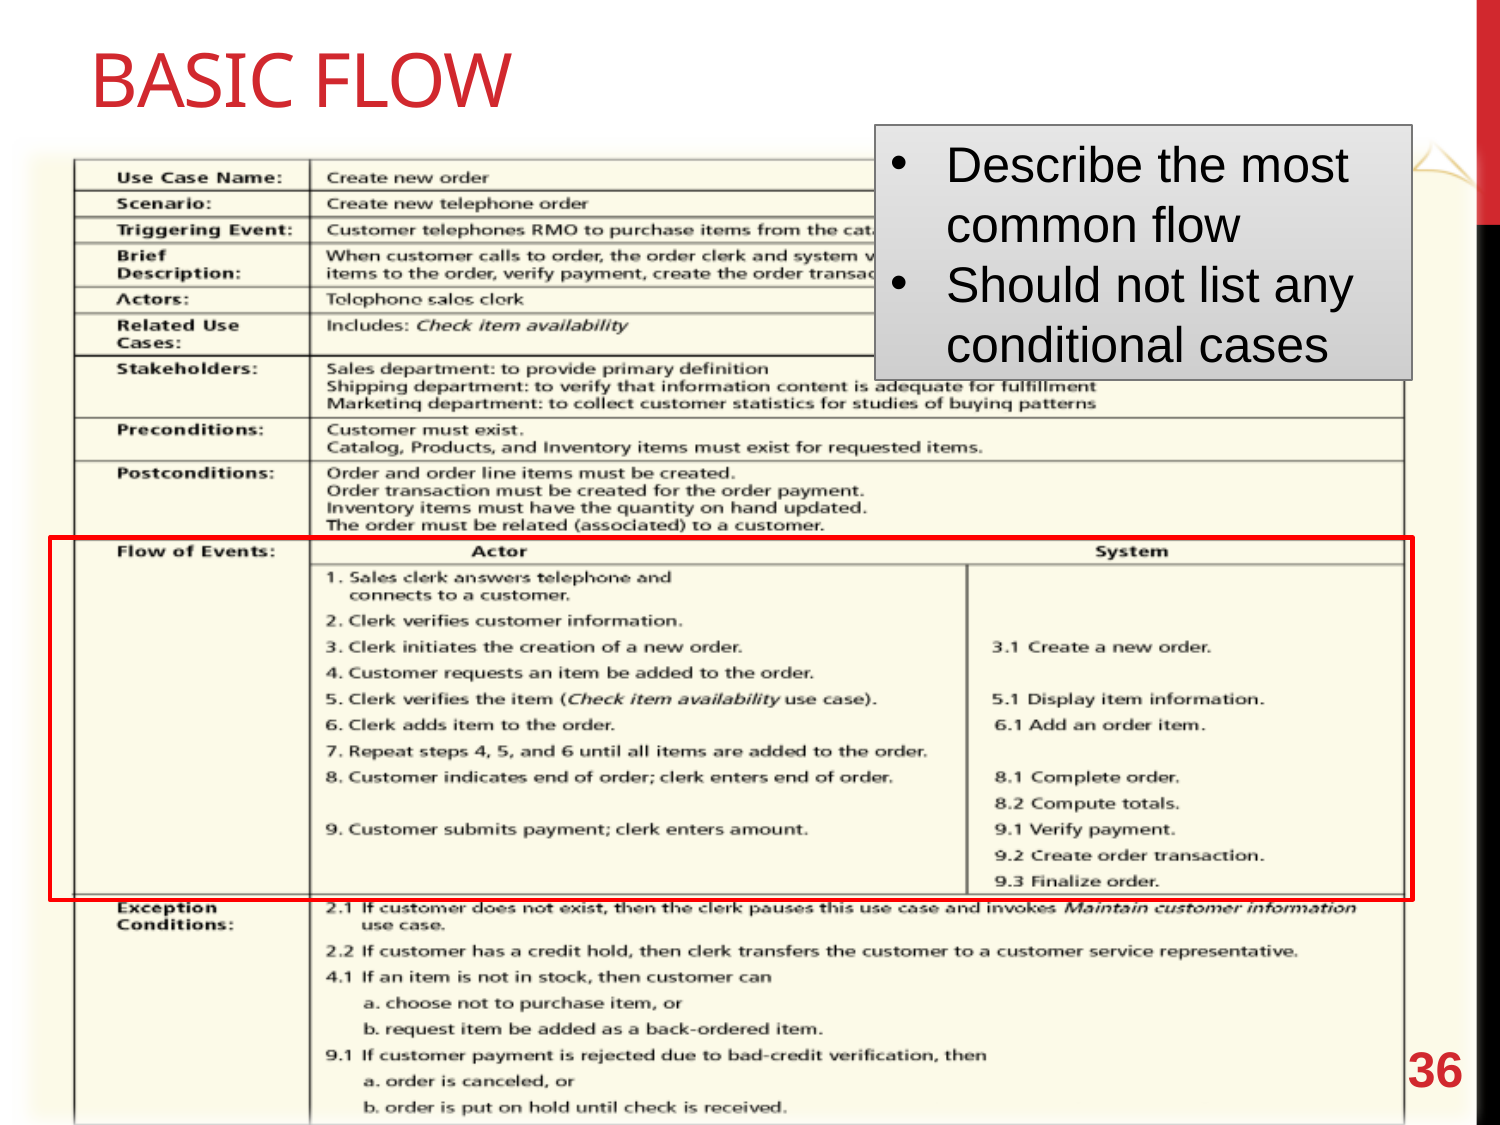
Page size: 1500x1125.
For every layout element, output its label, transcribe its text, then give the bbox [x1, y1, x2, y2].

text_box Basic Flow [75, 24, 1463, 131]
picture [11, 136, 1489, 1125]
text_box Describe the most common flow Should not list any conditional cases [874, 124, 1413, 131]
